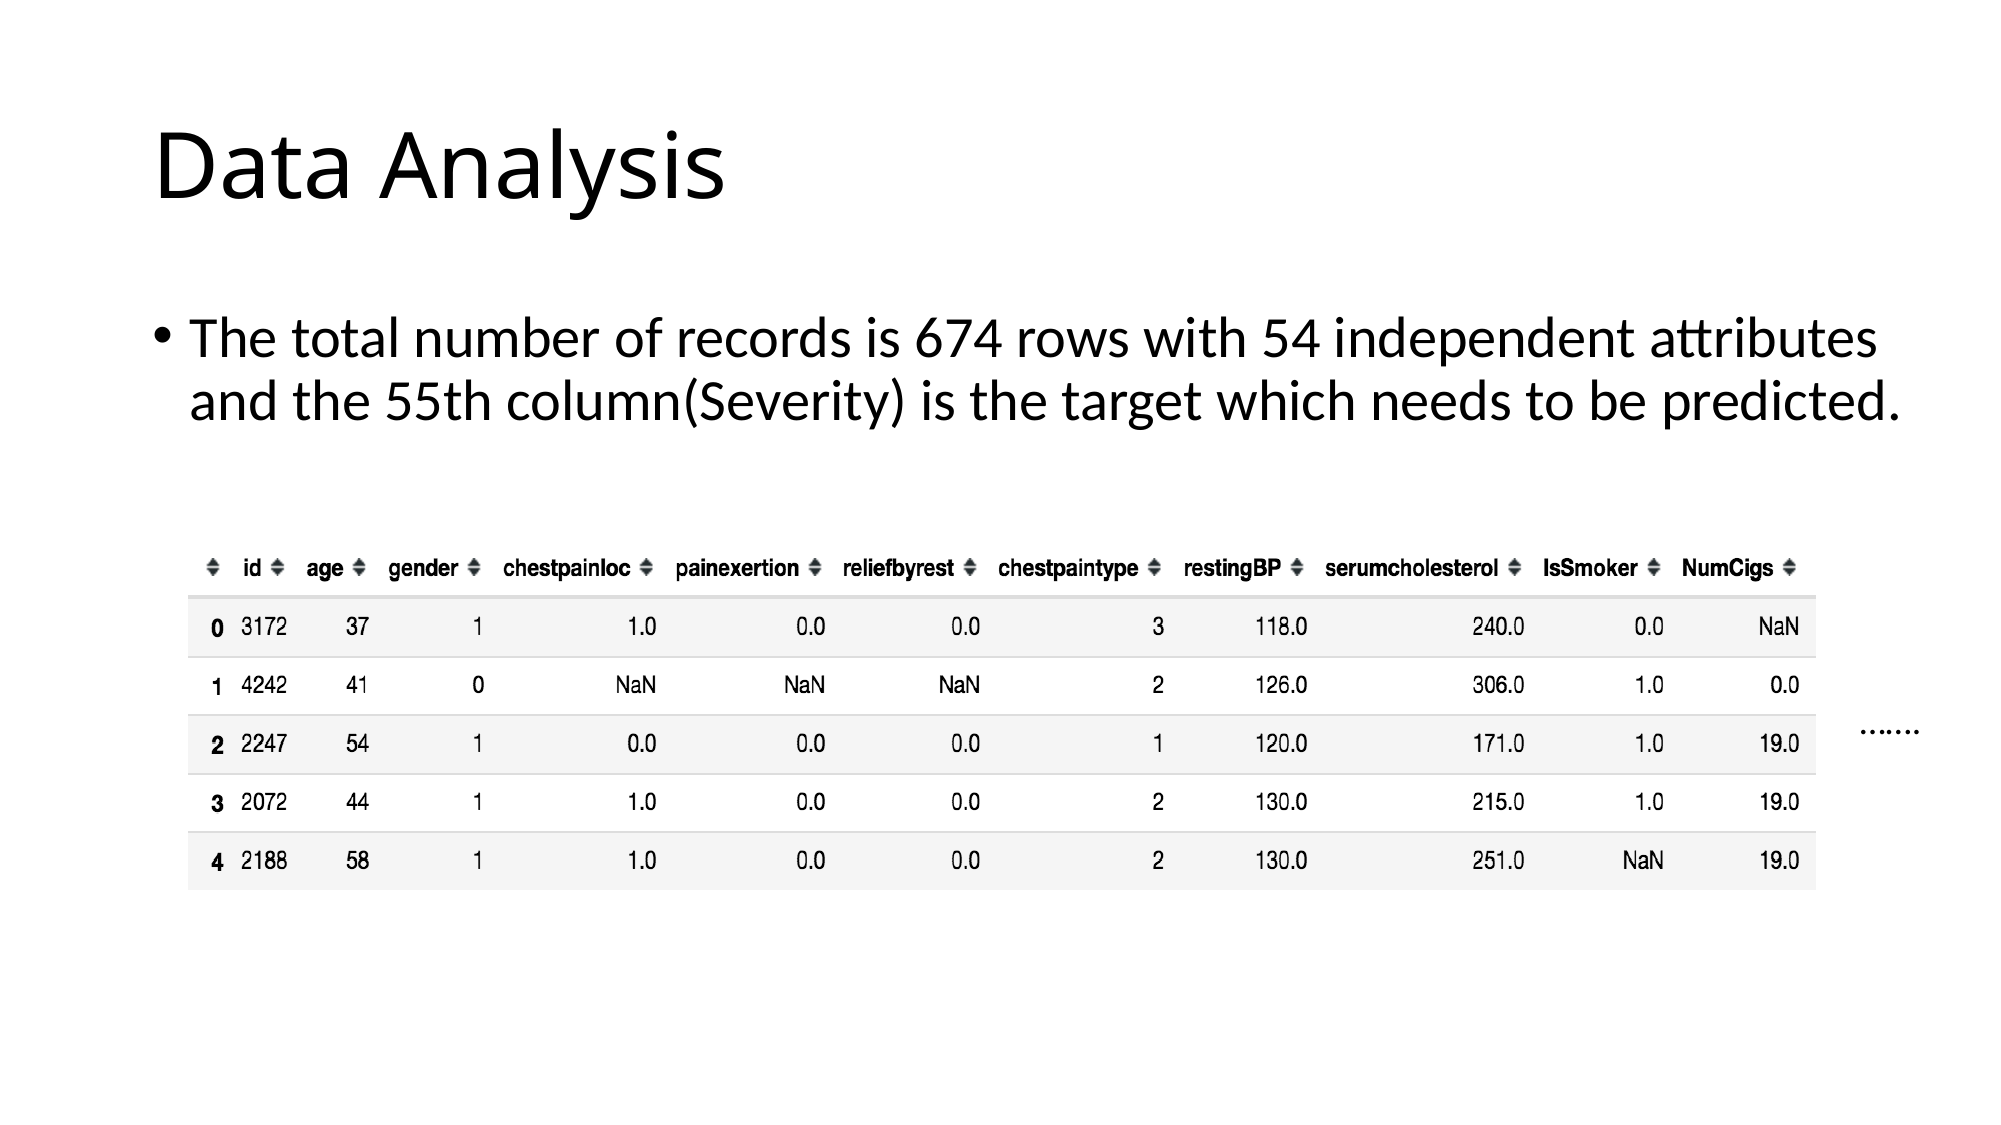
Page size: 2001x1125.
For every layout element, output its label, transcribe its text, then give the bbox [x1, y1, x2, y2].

list The total number of records is 674 rows with 54 independent attributes and the 55th column(Severity) is the target which needs to be predicted. [137, 299, 1935, 1014]
text_box ……. [1845, 689, 1937, 750]
title Data Analysis [137, 59, 1863, 278]
picture [184, 533, 1816, 907]
